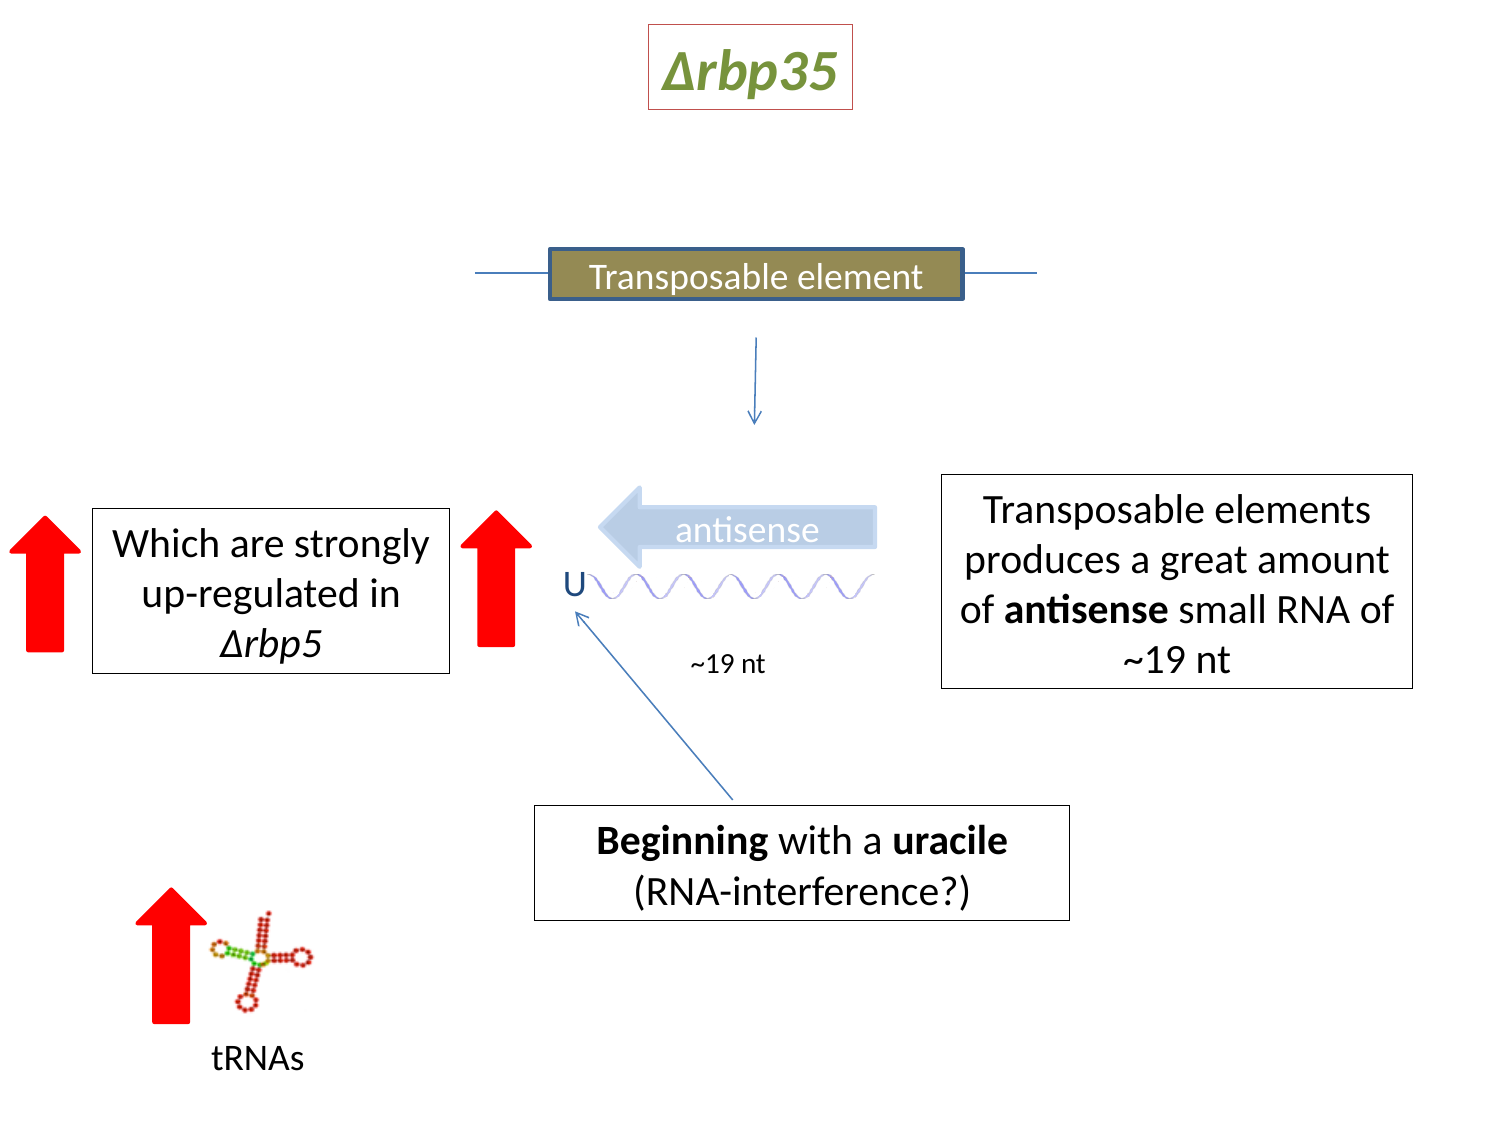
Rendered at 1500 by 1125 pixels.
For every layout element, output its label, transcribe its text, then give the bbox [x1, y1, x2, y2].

text_box tRNAs [196, 1029, 320, 1086]
text_box [9, 515, 81, 653]
text_box Which are strongly up-regulated in Δrbp5 [92, 508, 450, 674]
text_box Transposable element [548, 281, 965, 301]
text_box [574, 611, 733, 801]
text_box [460, 510, 532, 648]
text_box ~19 nt [737, 637, 781, 688]
picture [187, 903, 321, 1023]
text_box Δrbp35 [648, 24, 853, 110]
picture [587, 565, 876, 601]
text_box U [548, 551, 602, 612]
text_box Transposable elements produces a great amount of antisense small RNA of ~19 nt [941, 474, 1413, 689]
text_box Beginning with a uracile (RNA-interference?) [534, 805, 1070, 921]
text_box [135, 887, 188, 1025]
text_box antisense [597, 485, 878, 563]
text_box Transposable element [548, 247, 965, 272]
